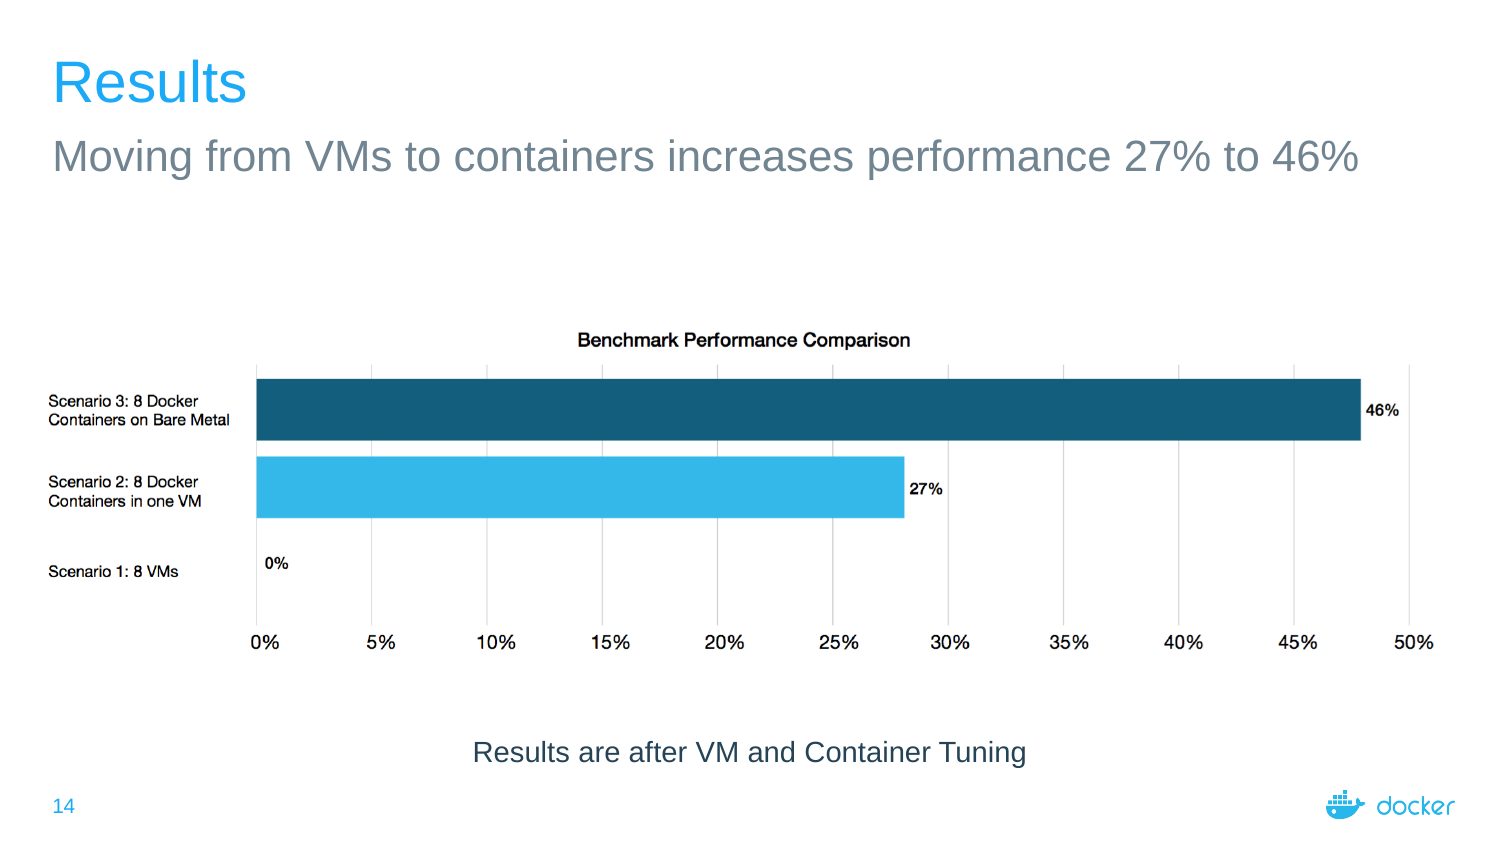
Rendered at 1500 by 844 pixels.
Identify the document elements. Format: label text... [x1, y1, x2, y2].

list Moving from VMs to containers increases performance 27% to 46% [37, 125, 1463, 203]
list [37, 287, 1463, 697]
text_box Results are after VM and Container Tuning [37, 726, 1463, 776]
slide_number 14 [37, 782, 393, 828]
picture [1318, 785, 1463, 824]
title Results [37, 44, 1463, 124]
